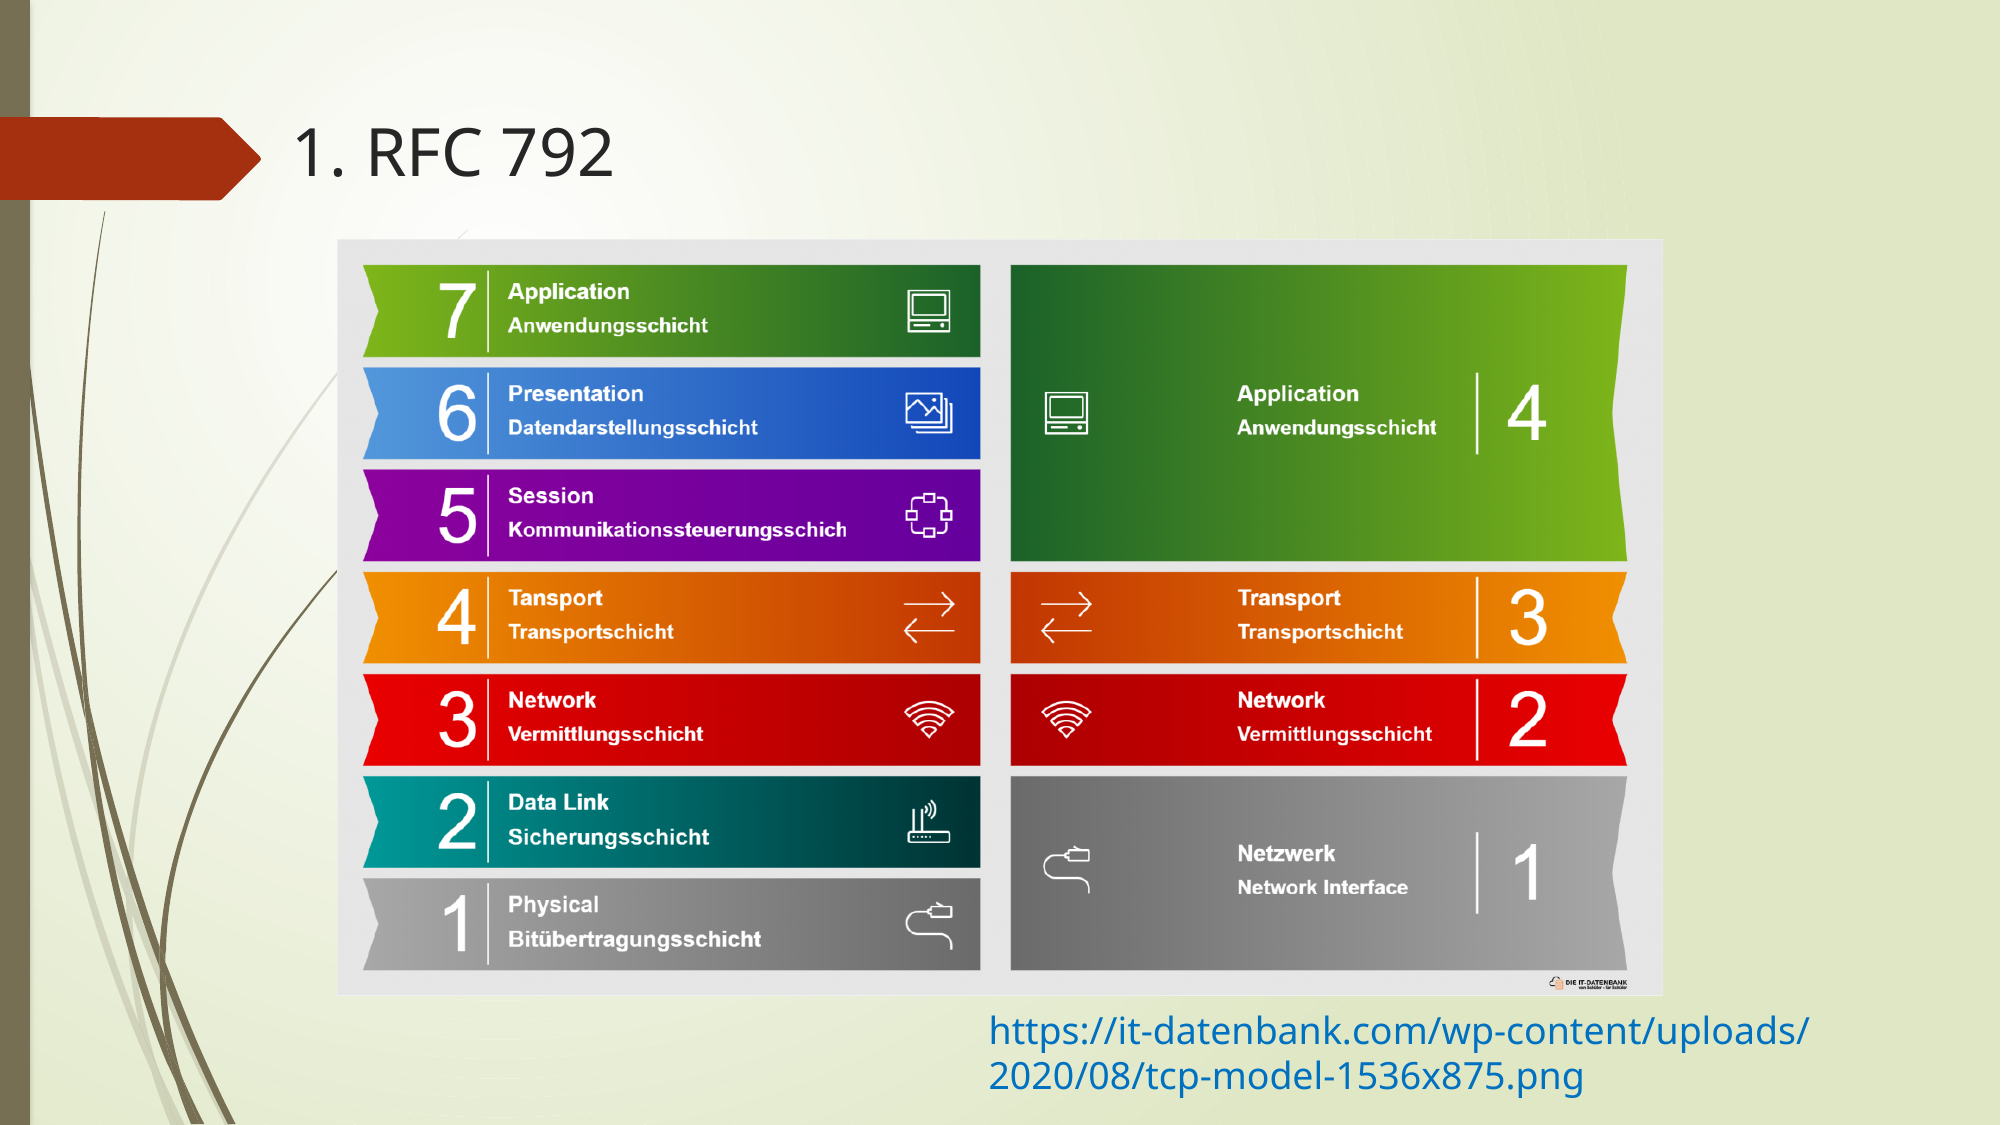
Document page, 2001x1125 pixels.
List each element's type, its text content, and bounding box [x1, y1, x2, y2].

text_box https://it-datenbank.com/wp-content/uploads/2020/08/tcp-model-1536x875.png [973, 999, 1956, 1105]
picture [337, 239, 1663, 996]
title 1. RFC 792 [276, 102, 956, 313]
